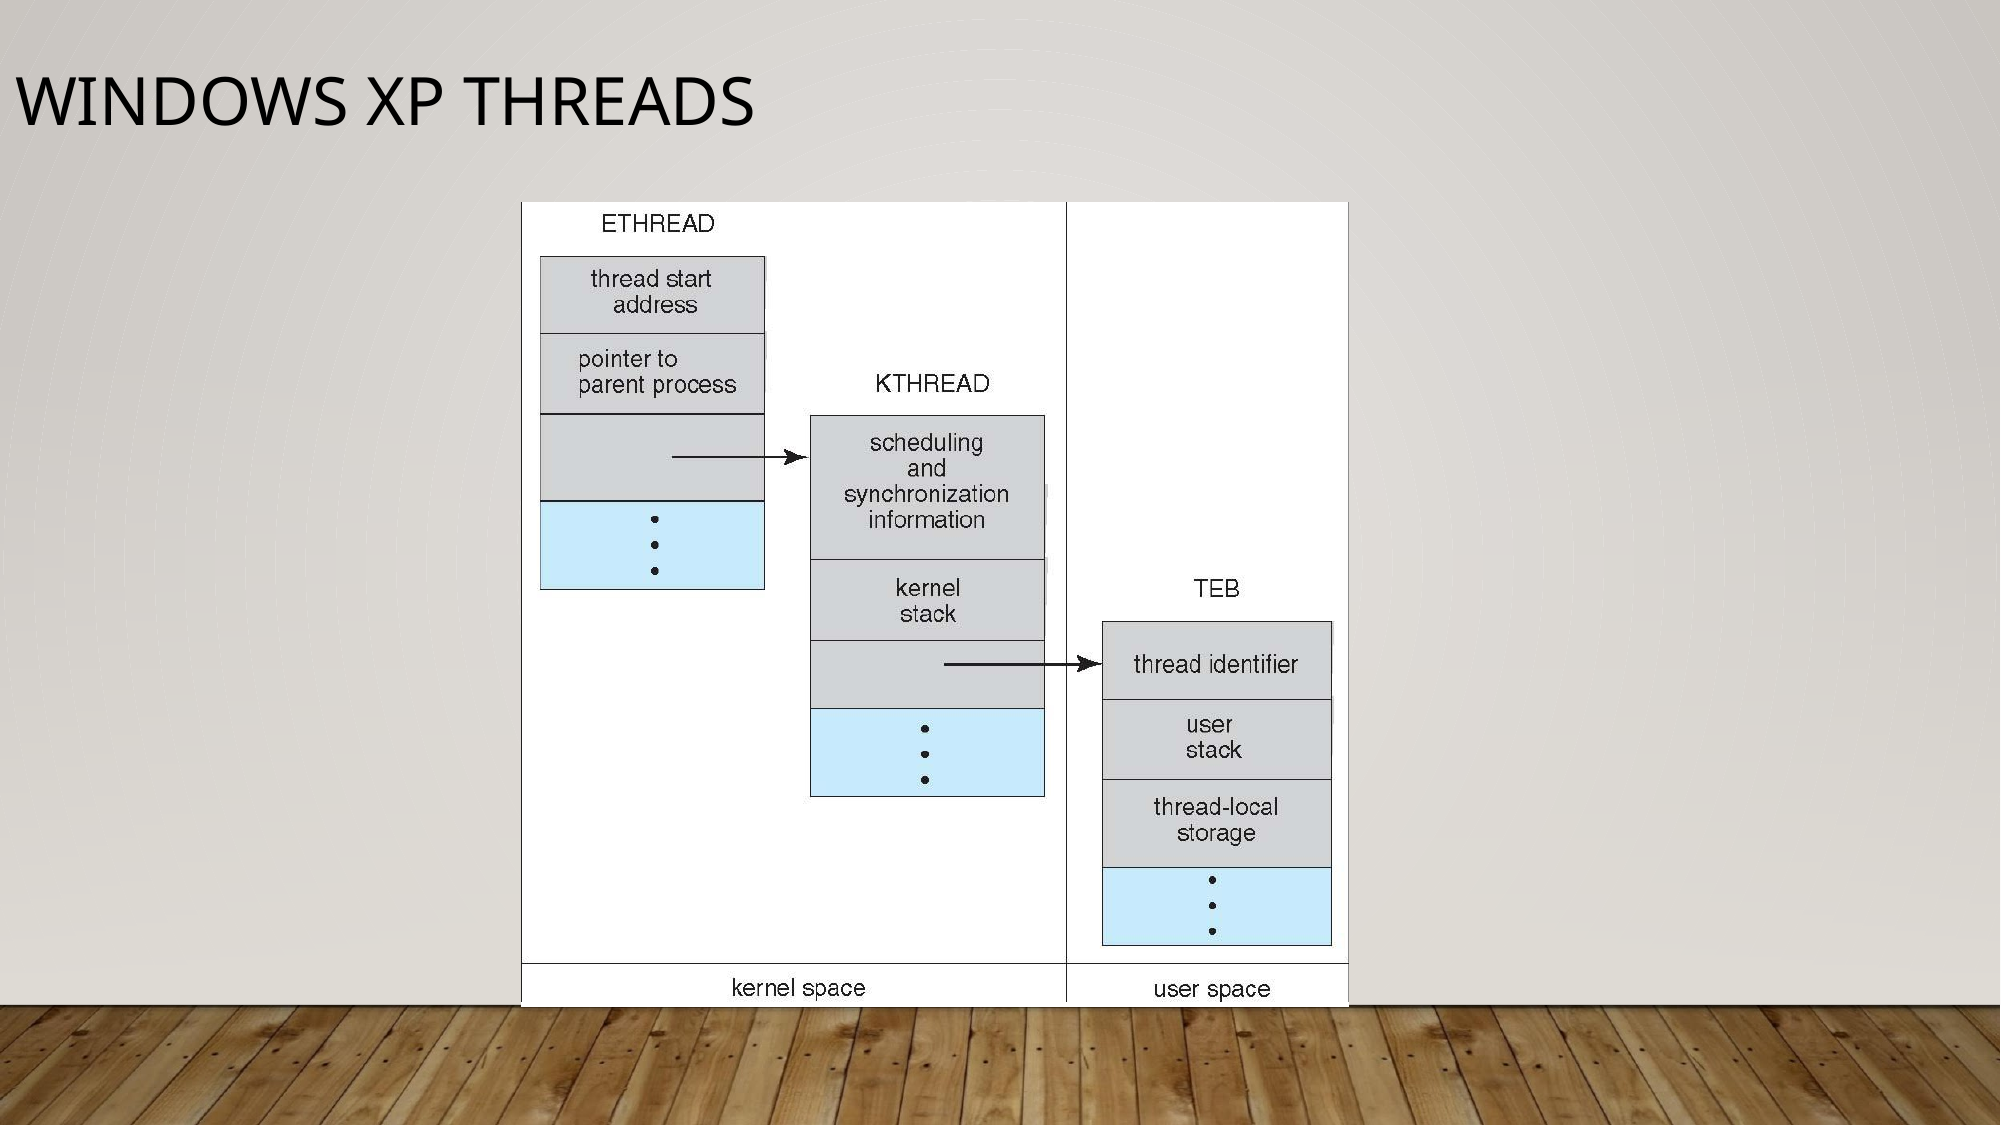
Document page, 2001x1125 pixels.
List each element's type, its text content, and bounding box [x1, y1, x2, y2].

picture [0, 202, 2000, 1125]
title WINDOWS XP THREADS [0, 59, 1725, 278]
